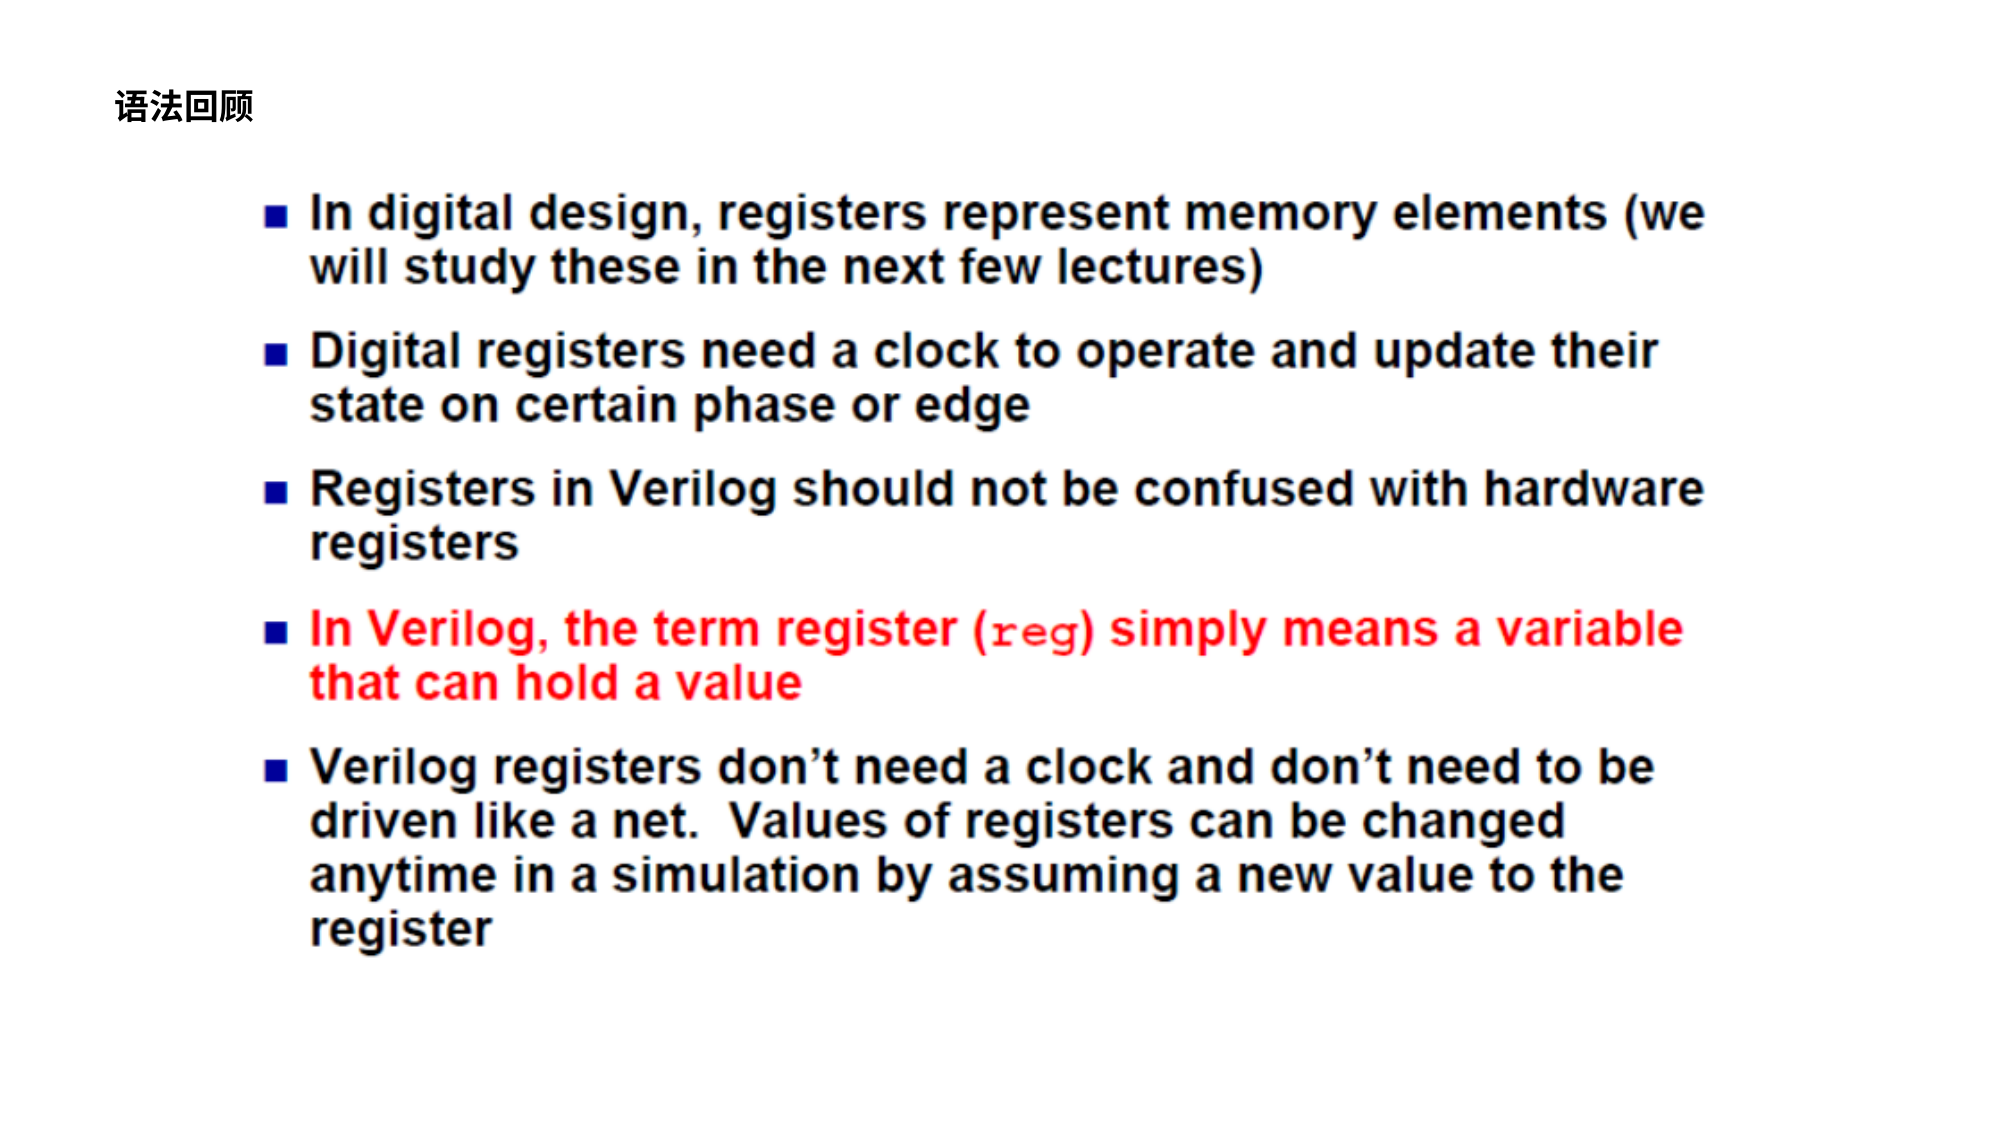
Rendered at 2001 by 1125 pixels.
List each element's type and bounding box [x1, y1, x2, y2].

picture [114, 67, 1858, 1042]
